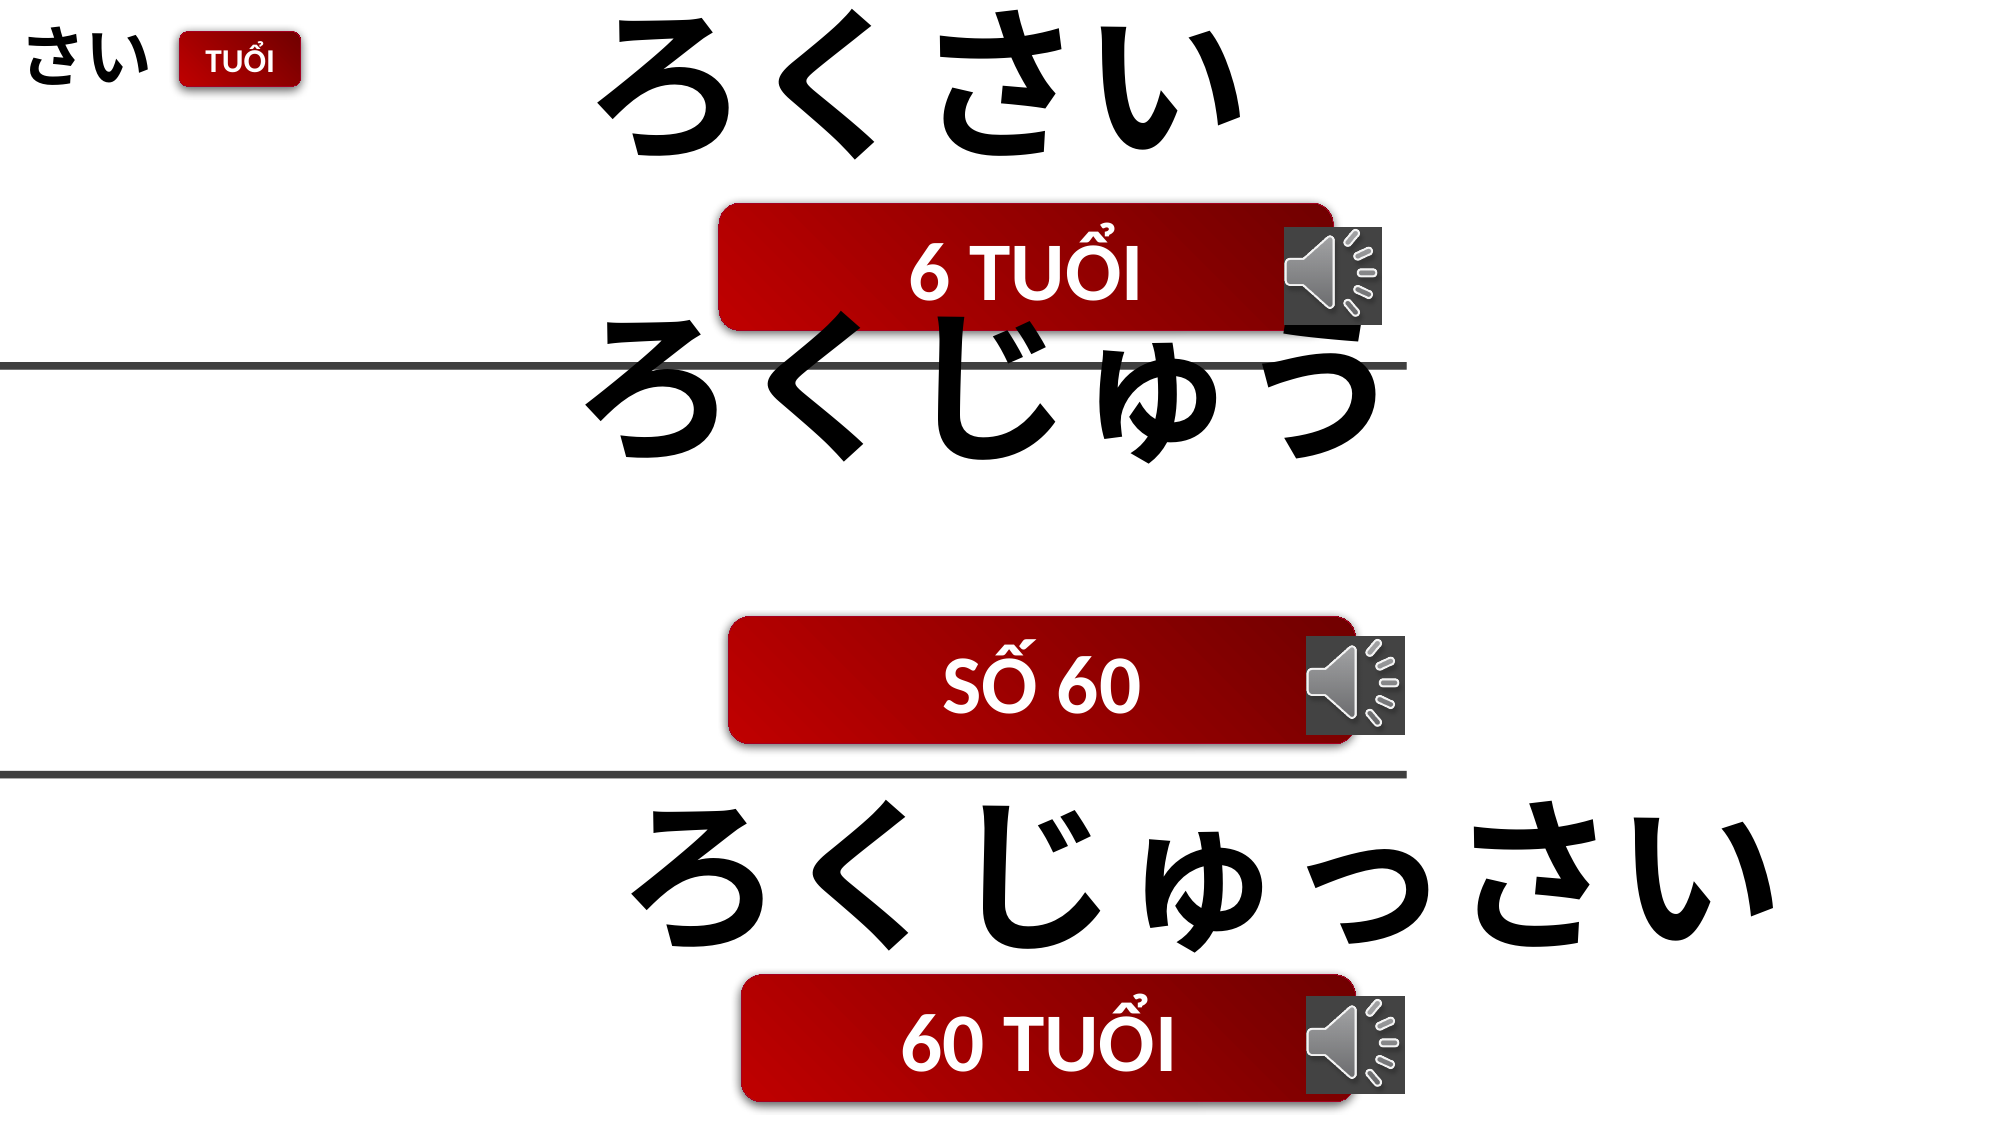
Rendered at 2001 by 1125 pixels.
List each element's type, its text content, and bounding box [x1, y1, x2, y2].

text_box 60 TUỔI [741, 974, 1356, 1102]
text_box ろくじゅっさい [499, 801, 1902, 940]
picture [1283, 225, 1384, 326]
text_box さい [0, 9, 202, 101]
text_box SỐ 60 [728, 616, 1356, 744]
text_box 6 TUỔI [718, 203, 1334, 331]
text_box TUỔI [179, 31, 301, 87]
picture [1305, 635, 1406, 736]
text_box [0, 770, 1407, 779]
text_box ろくさい [222, 33, 1611, 126]
text_box [0, 362, 1407, 370]
picture [1305, 995, 1406, 1096]
text_box ろくじゅう [499, 412, 1478, 551]
